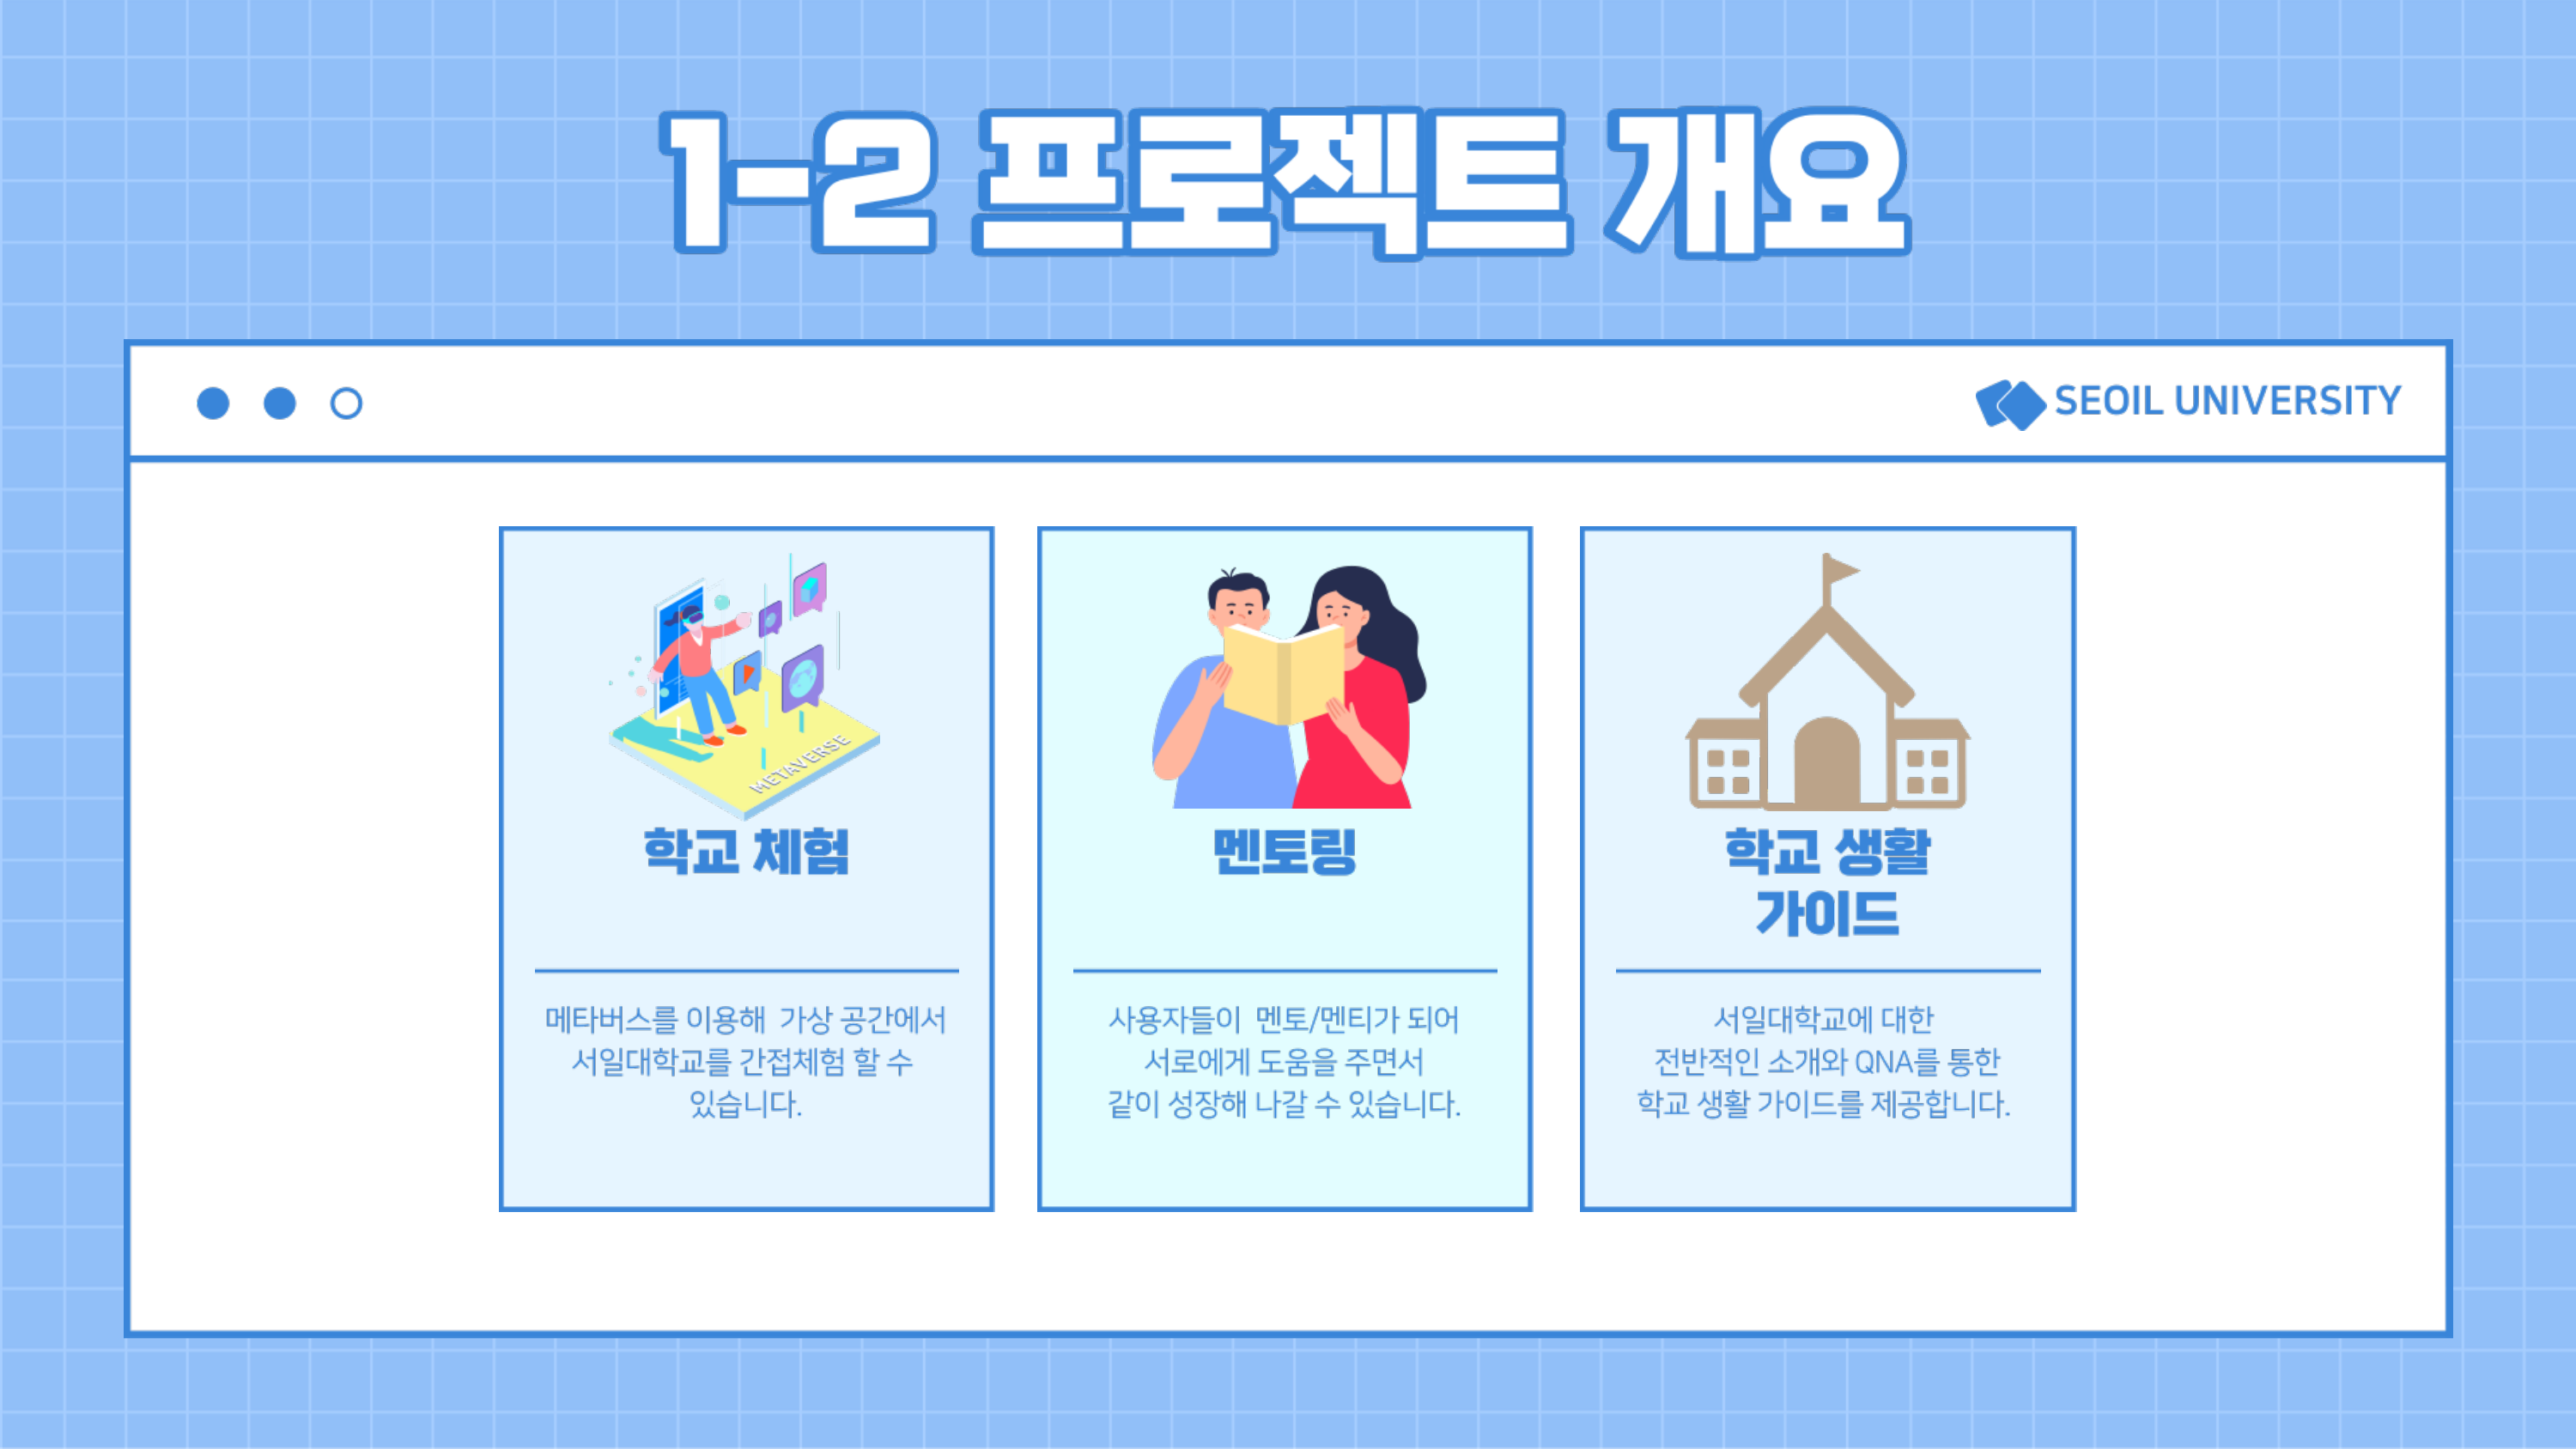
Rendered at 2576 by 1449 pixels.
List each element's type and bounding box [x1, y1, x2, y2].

text_box [535, 964, 959, 979]
text_box [1037, 525, 1534, 1212]
picture [517, 810, 871, 899]
picture [1598, 810, 1955, 960]
text_box [123, 339, 2453, 1339]
picture [325, 16, 2093, 444]
text_box [499, 525, 995, 1212]
picture [532, 996, 958, 1133]
picture [1071, 996, 1479, 1134]
picture [1613, 996, 2033, 1134]
text_box [608, 552, 880, 822]
text_box [1616, 964, 2041, 979]
text_box [1685, 553, 1972, 811]
text_box [1142, 553, 1434, 809]
text_box [1073, 964, 1498, 979]
text_box [1975, 373, 2413, 431]
picture [1055, 810, 1379, 900]
text_box [1580, 525, 2077, 1212]
text_box [0, 0, 2576, 1449]
